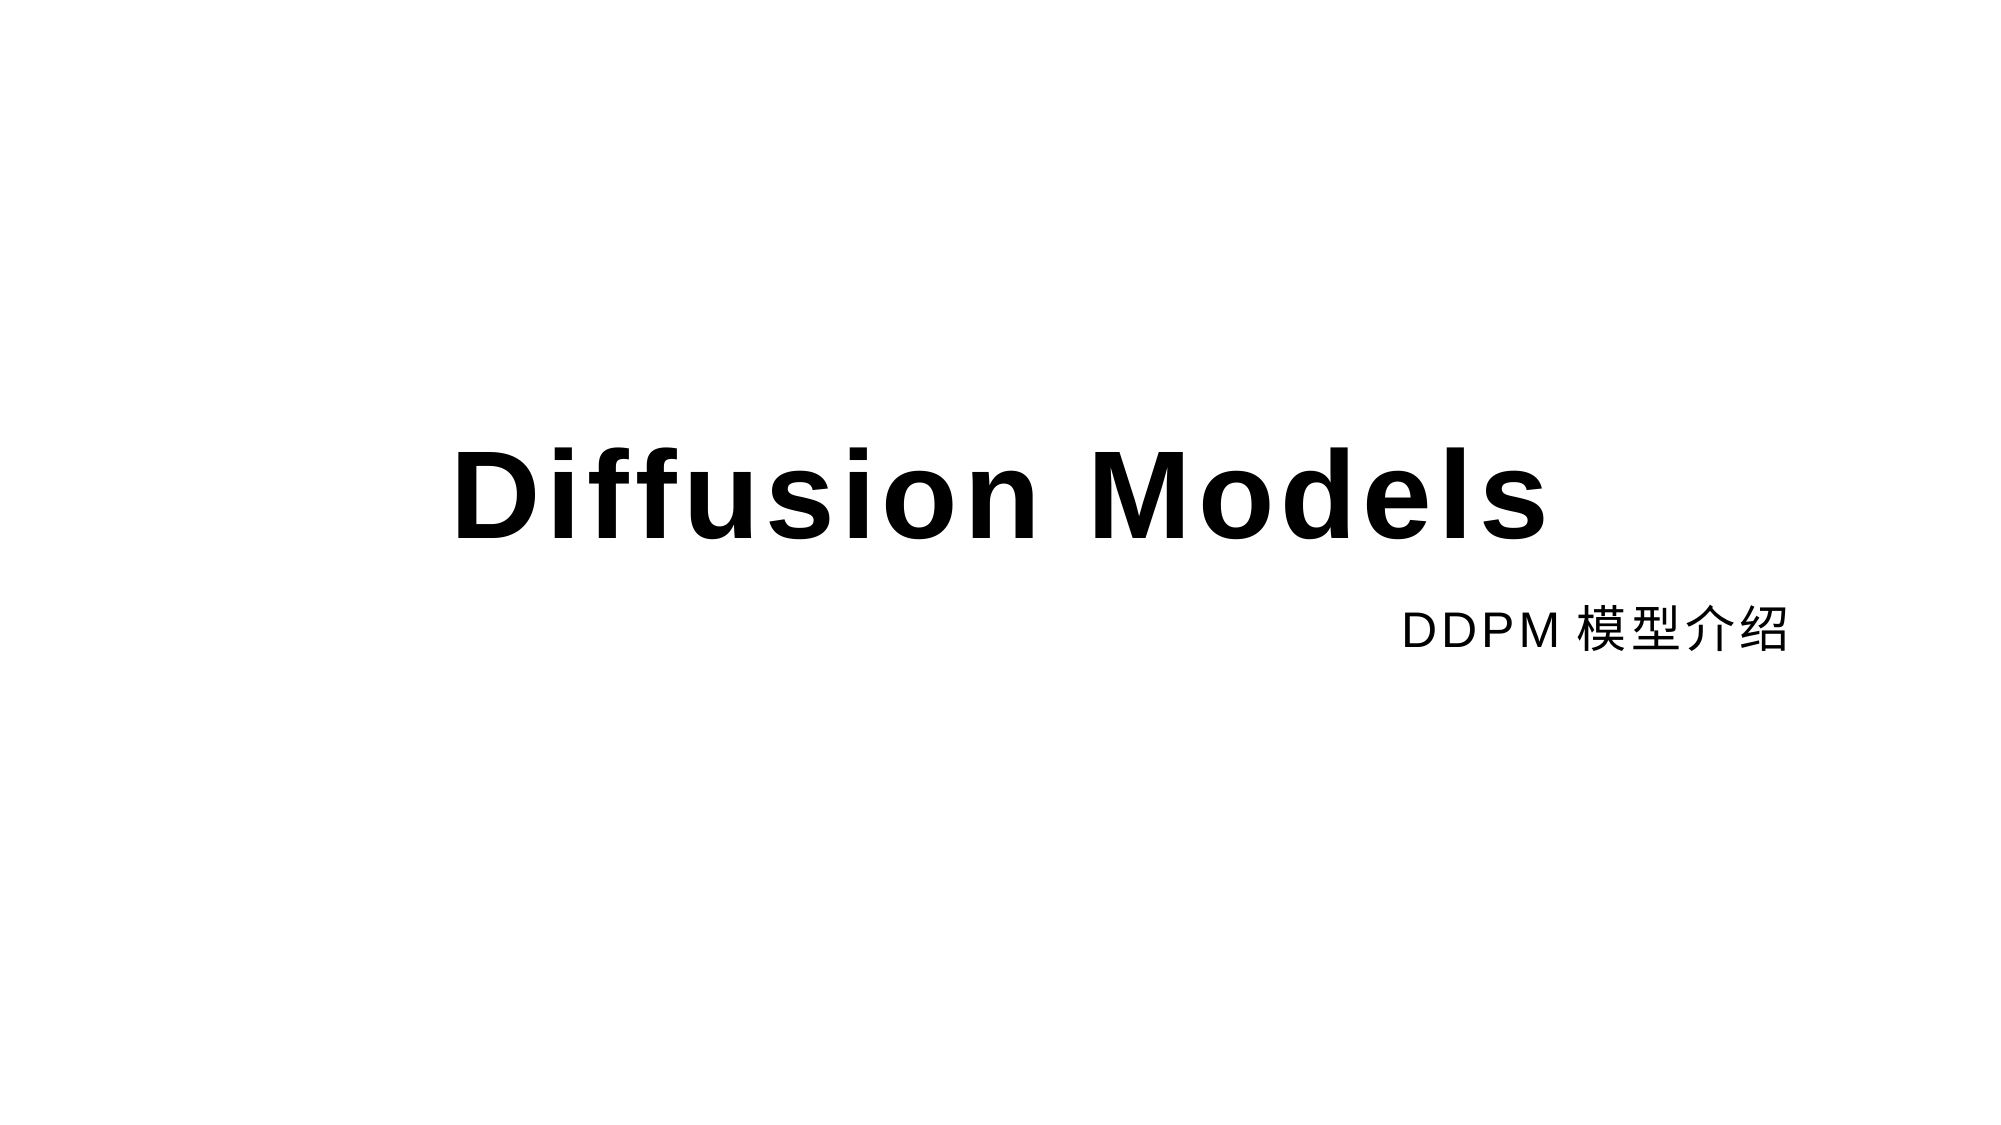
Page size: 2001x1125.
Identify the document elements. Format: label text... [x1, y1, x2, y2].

text_box Diffusion Models [196, 149, 1805, 572]
text_box DDPM模型介绍 [196, 583, 1805, 826]
